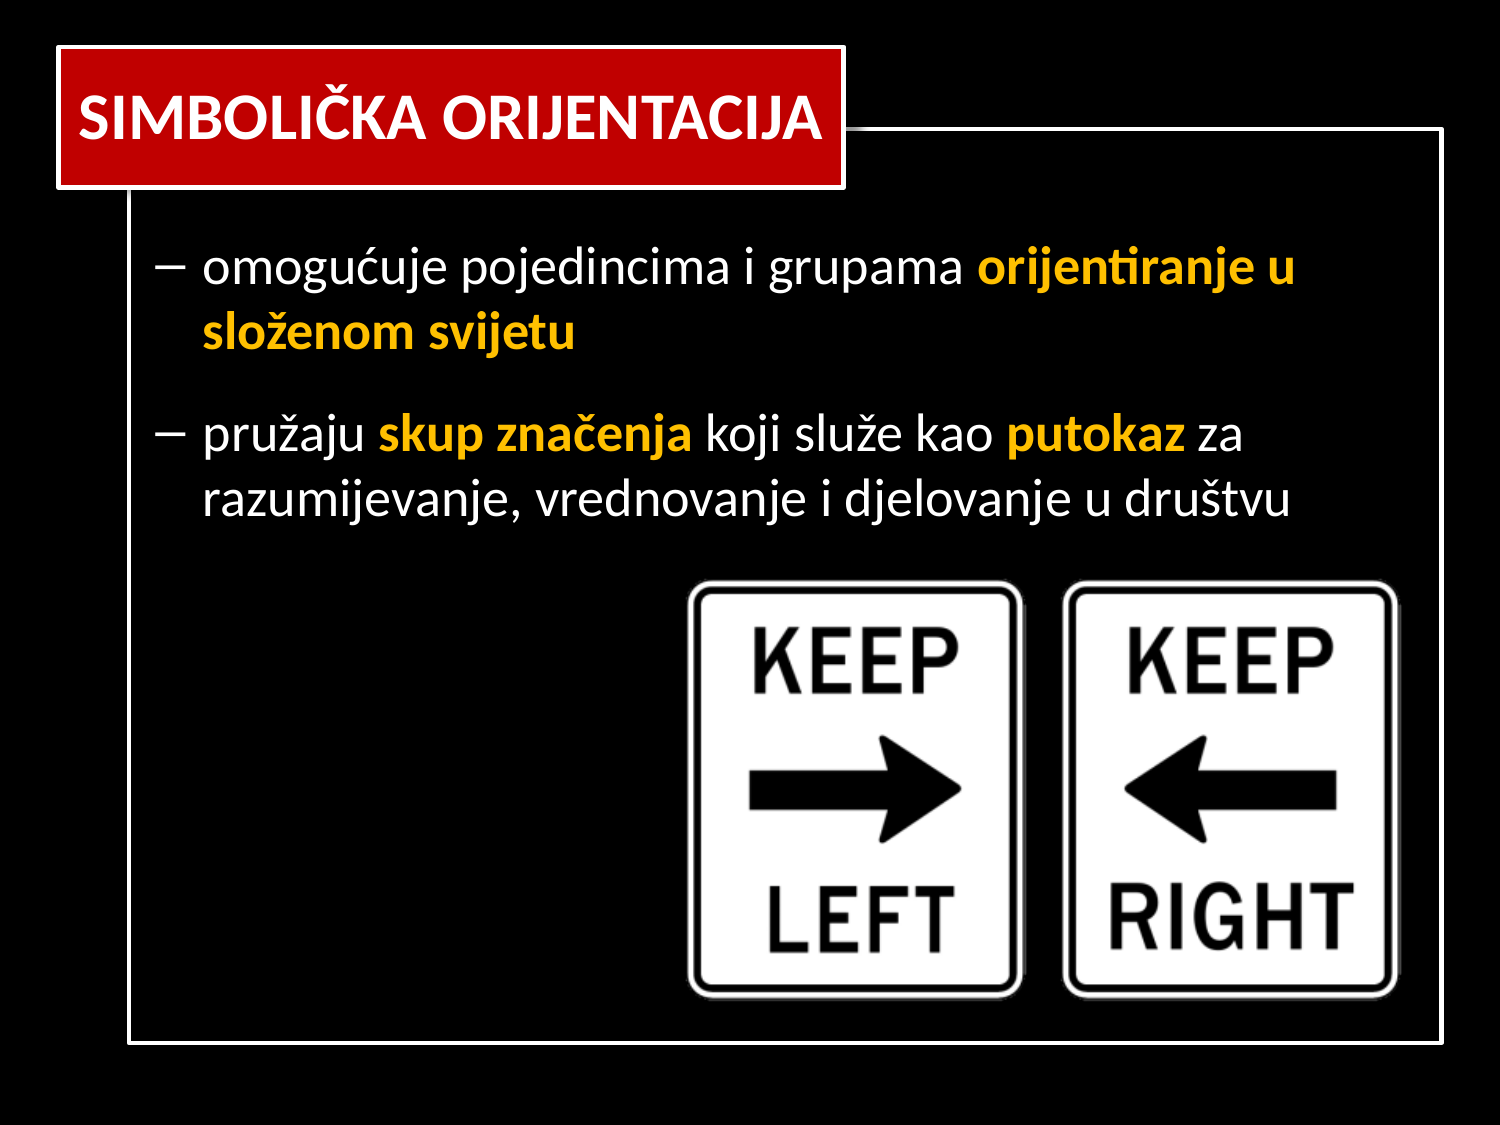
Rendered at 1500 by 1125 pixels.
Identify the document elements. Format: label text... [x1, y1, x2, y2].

text_box [128, 128, 1442, 1043]
text_box omogućuje pojedincima i grupama orijentiranje u složenom svijetu pružaju skup značenja koji služe kao putokaz za razumijevanje, vrednovanje i djelovanje u društvu [140, 222, 1407, 535]
picture [1055, 573, 1407, 1006]
picture [680, 573, 1032, 1006]
text_box SIMBOLIČKA ORIJENTACIJA [58, 46, 844, 188]
